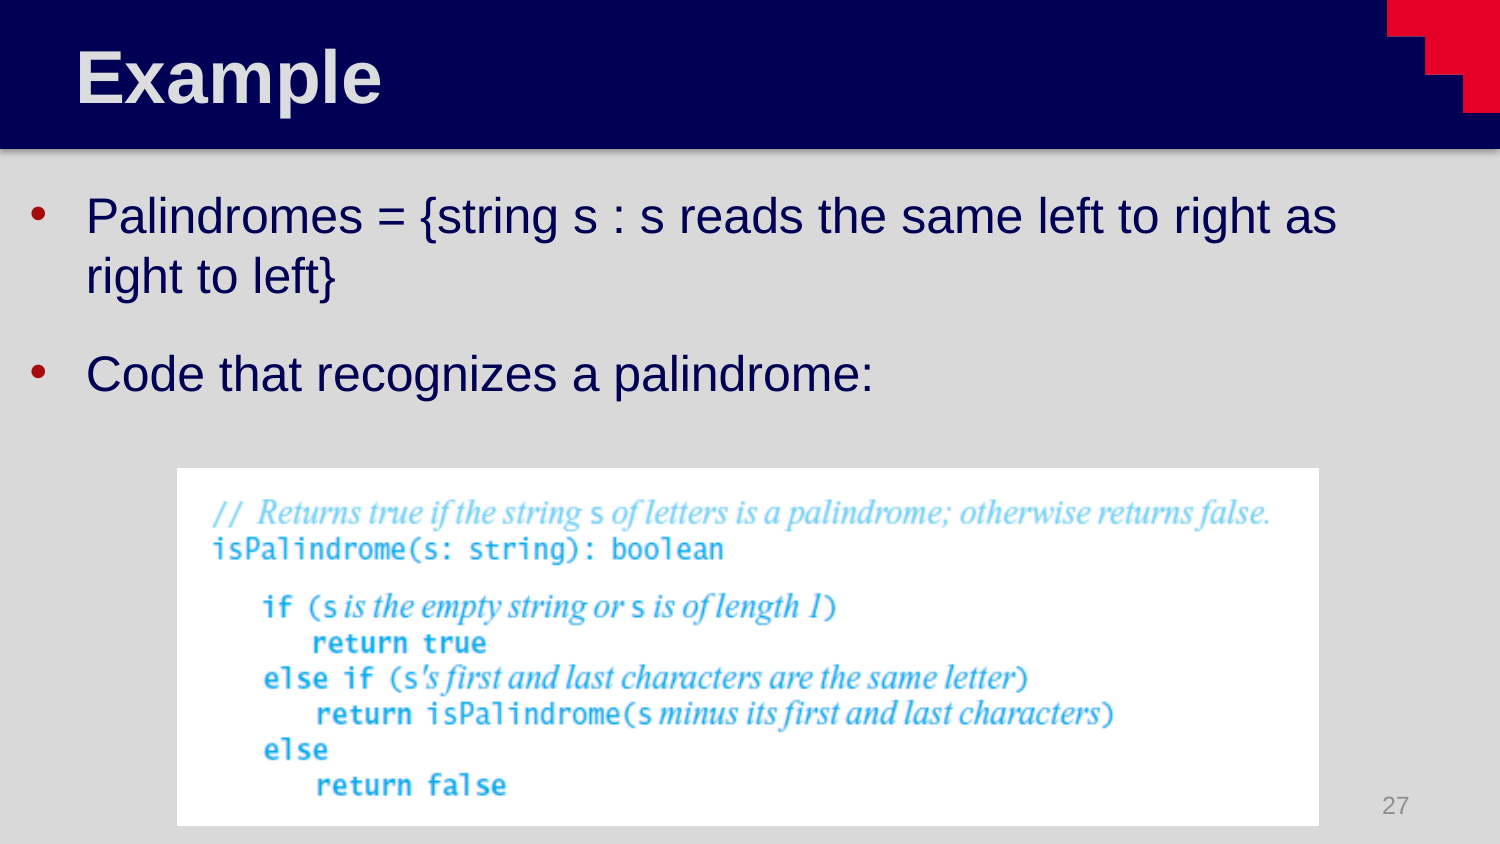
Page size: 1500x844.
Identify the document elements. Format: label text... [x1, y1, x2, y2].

picture [1387, 0, 1500, 113]
title Example [0, 0, 1355, 148]
list Palindromes = {string s : s reads the same left to right as right to left} Code that recognizes a palindrome: [0, 153, 1432, 375]
slide_number 27 [1324, 782, 1425, 827]
picture [176, 468, 1319, 826]
